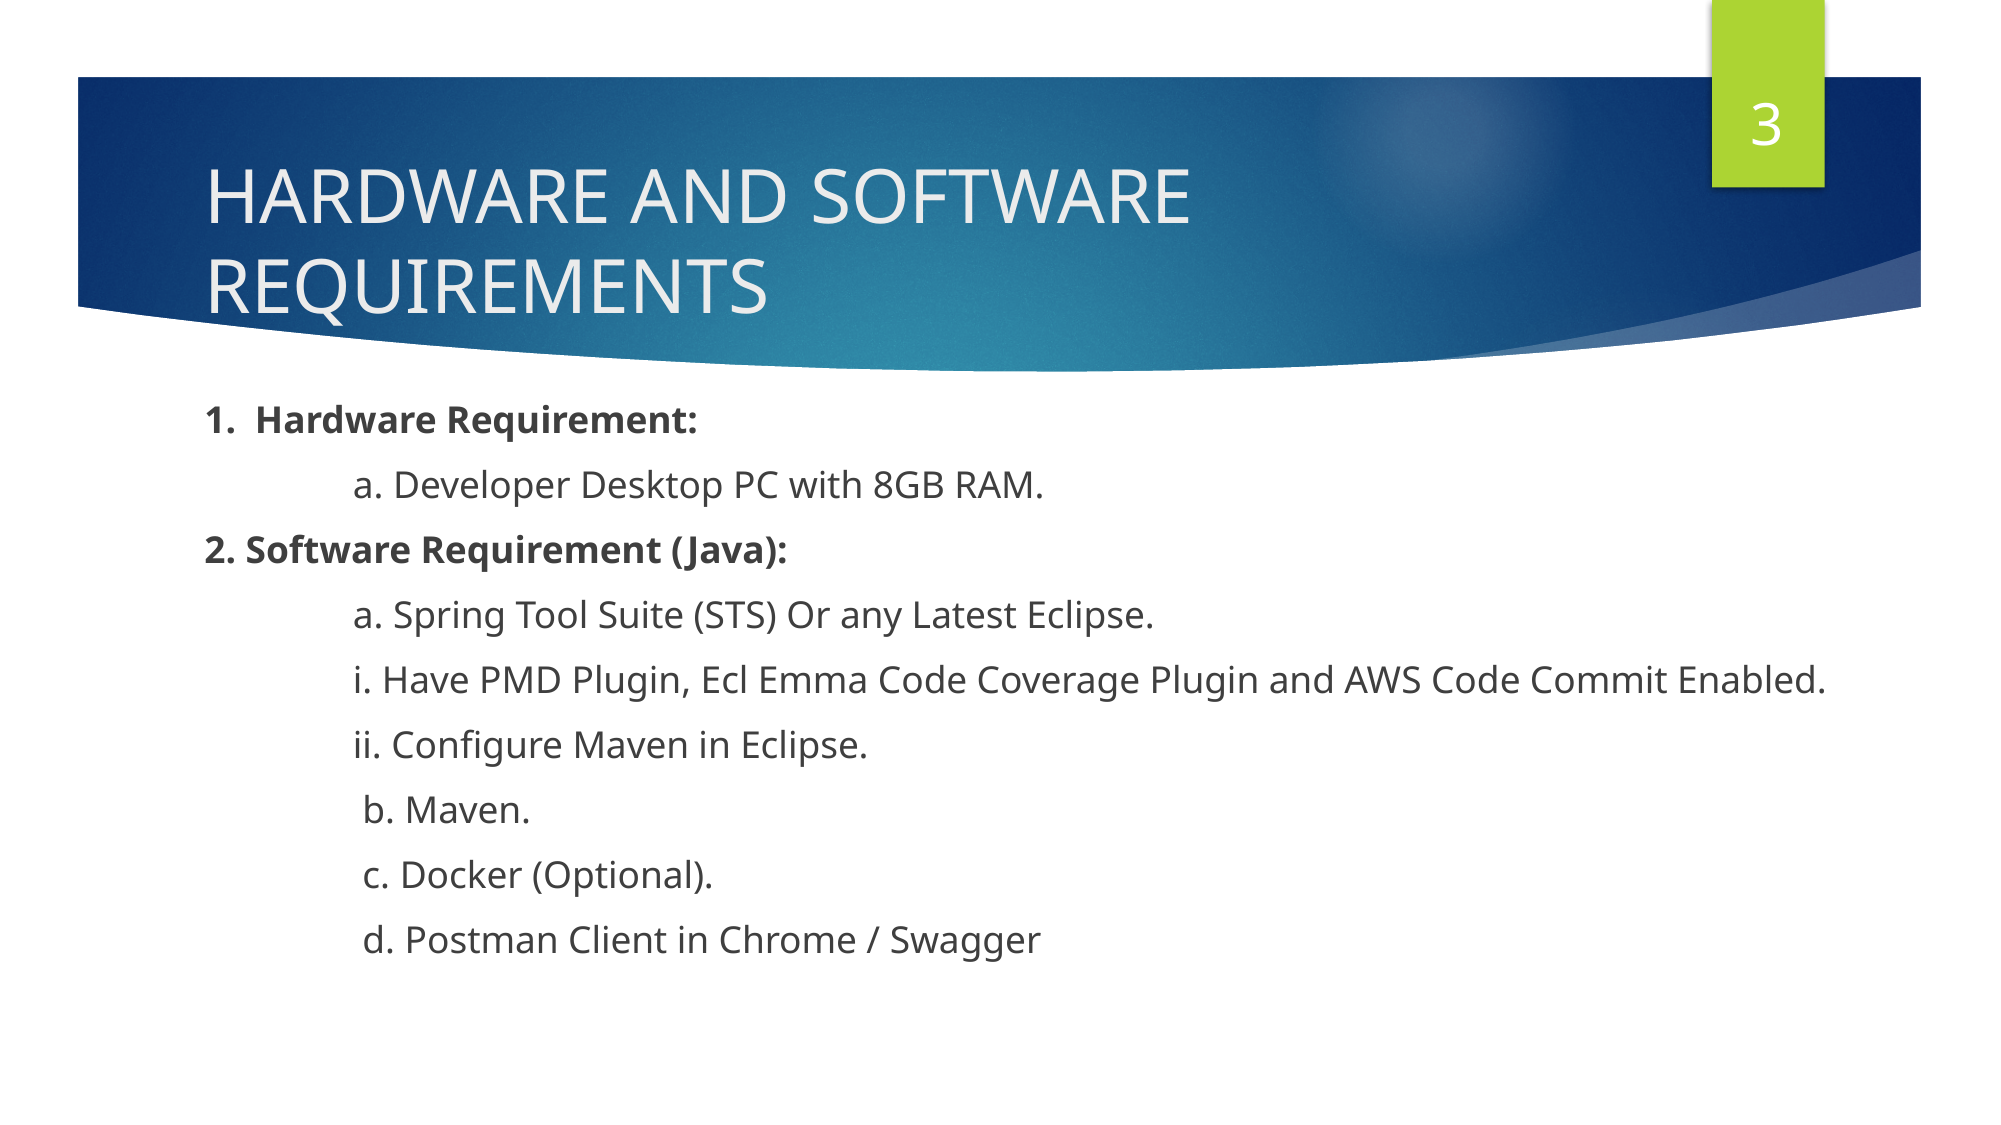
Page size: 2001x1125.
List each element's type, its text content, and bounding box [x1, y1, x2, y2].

list 1. Hardware Requirement: a. Developer Desktop PC with 8GB RAM. 2. Software Requirement (Java): a. Spring Tool Suite (STS) Or any Latest Eclipse. i. Have PMD Plugin, Ecl Emma Code Coverage Plugin and AWS Code Commit Enabled. ii. Configure Maven in Eclipse. b. Maven. c. Docker (Optional). d. Postman Client in Chrome / Swagger [189, 388, 1978, 978]
title HARDWARE AND SOFTWARE REQUIREMENTS [189, 159, 1627, 318]
picture [79, 78, 1920, 371]
slide_number 3 [1698, 48, 1836, 175]
